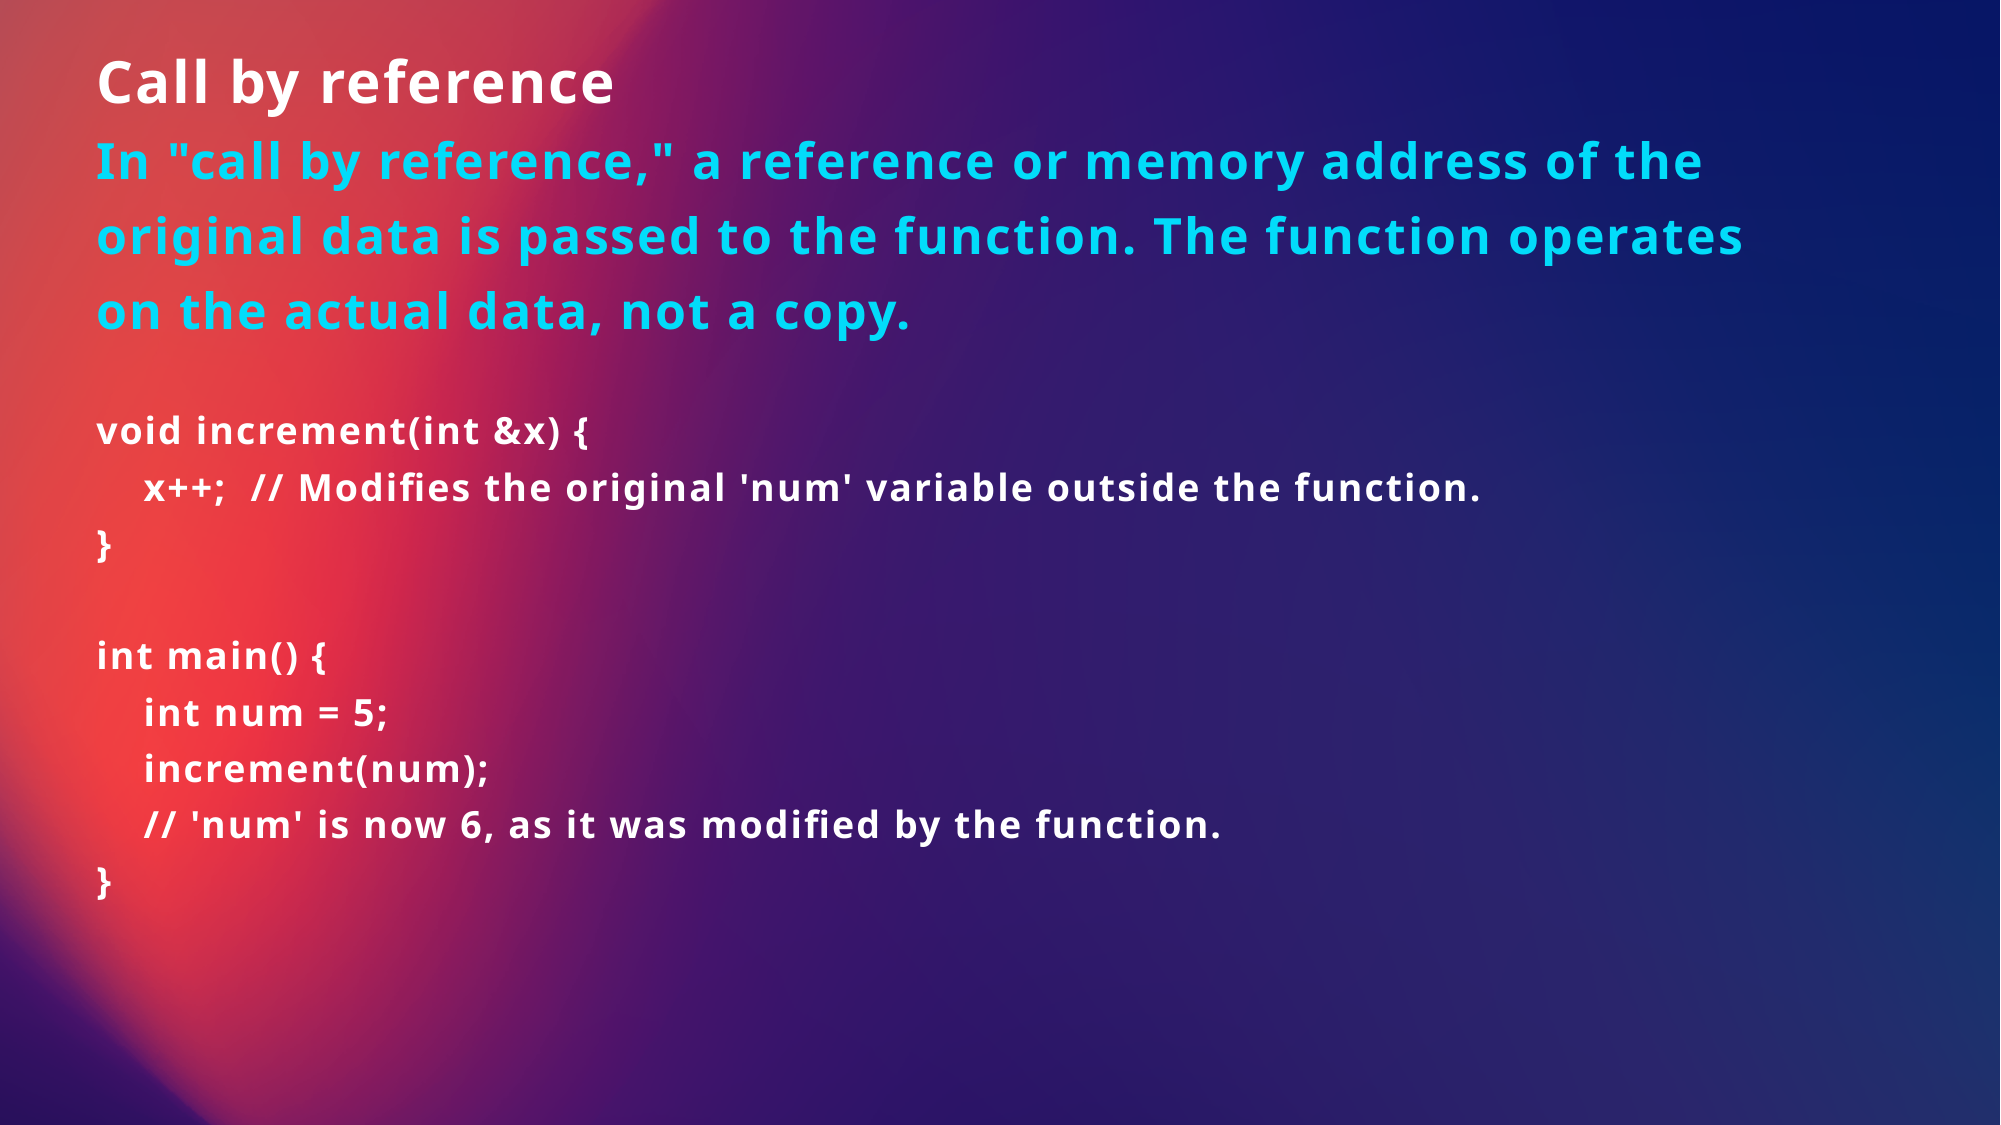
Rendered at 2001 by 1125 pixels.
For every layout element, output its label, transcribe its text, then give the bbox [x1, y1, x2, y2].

picture [0, 0, 2000, 1125]
list Call by reference In "call by reference," a reference or memory address of the original data is passed to the function. The function operates on the actual data, not a copy. void increment(int &x) { x++; // Modifies the original 'num' variable outside the function. } int main() { int num = 5; increment(num); // 'num' is now 6, as it was modified by the function. } [81, 20, 1812, 1125]
